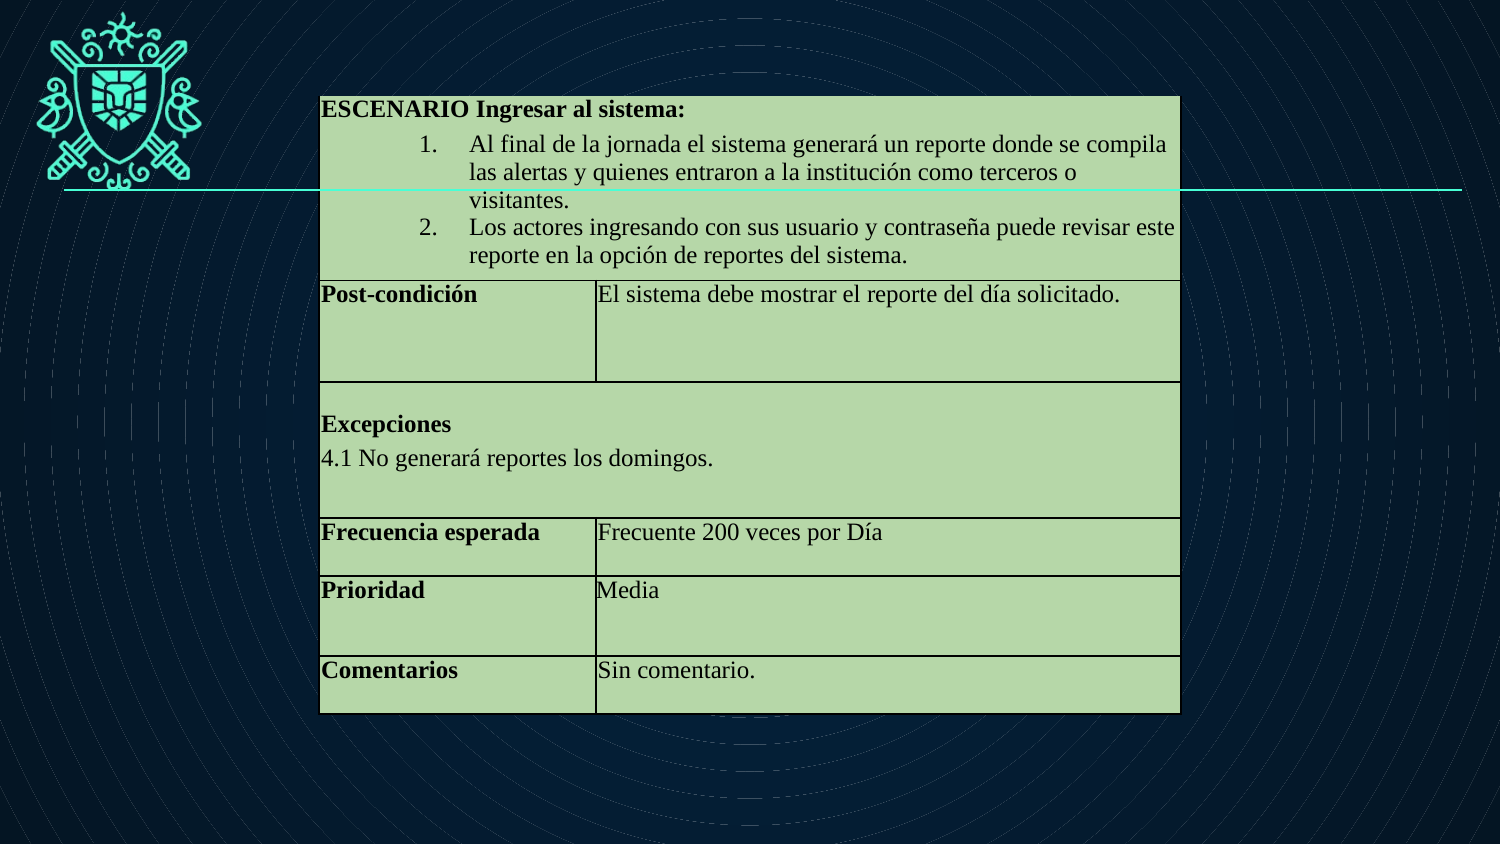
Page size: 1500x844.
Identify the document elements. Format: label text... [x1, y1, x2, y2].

table_cell Media [597, 577, 1180, 655]
table_cell El sistema debe mostrar el reporte del día solicitado. [597, 281, 1180, 381]
table_cell Sin comentario. [597, 657, 1180, 713]
table_cell Frecuente 200 veces por Día [597, 519, 1180, 575]
table_cell Frecuencia esperada [320, 519, 595, 575]
table_cell Excepciones 4.1 No generará reportes los domingos. [320, 383, 1180, 517]
table_cell Post-condición [320, 281, 595, 381]
picture [32, 5, 205, 196]
table_header ESCENARIO Ingresar al sistema: Al final de la jornada el sistema generará un reporte donde se compila las alertas y quienes entraron a la institución como terceros o visitantes. Los actores ingresando con sus usuario y contraseña puede revisar este reporte en la opción de reportes del sistema. [320, 96, 1180, 188]
table_cell Comentarios [320, 657, 595, 713]
table_header ESCENARIO Ingresar al sistema: Al final de la jornada el sistema generará un reporte donde se compila las alertas y quienes entraron a la institución como terceros o visitantes. Los actores ingresando con sus usuario y contraseña puede revisar este reporte en la opción de reportes del sistema. [320, 197, 1180, 280]
table_cell Prioridad [320, 577, 595, 655]
